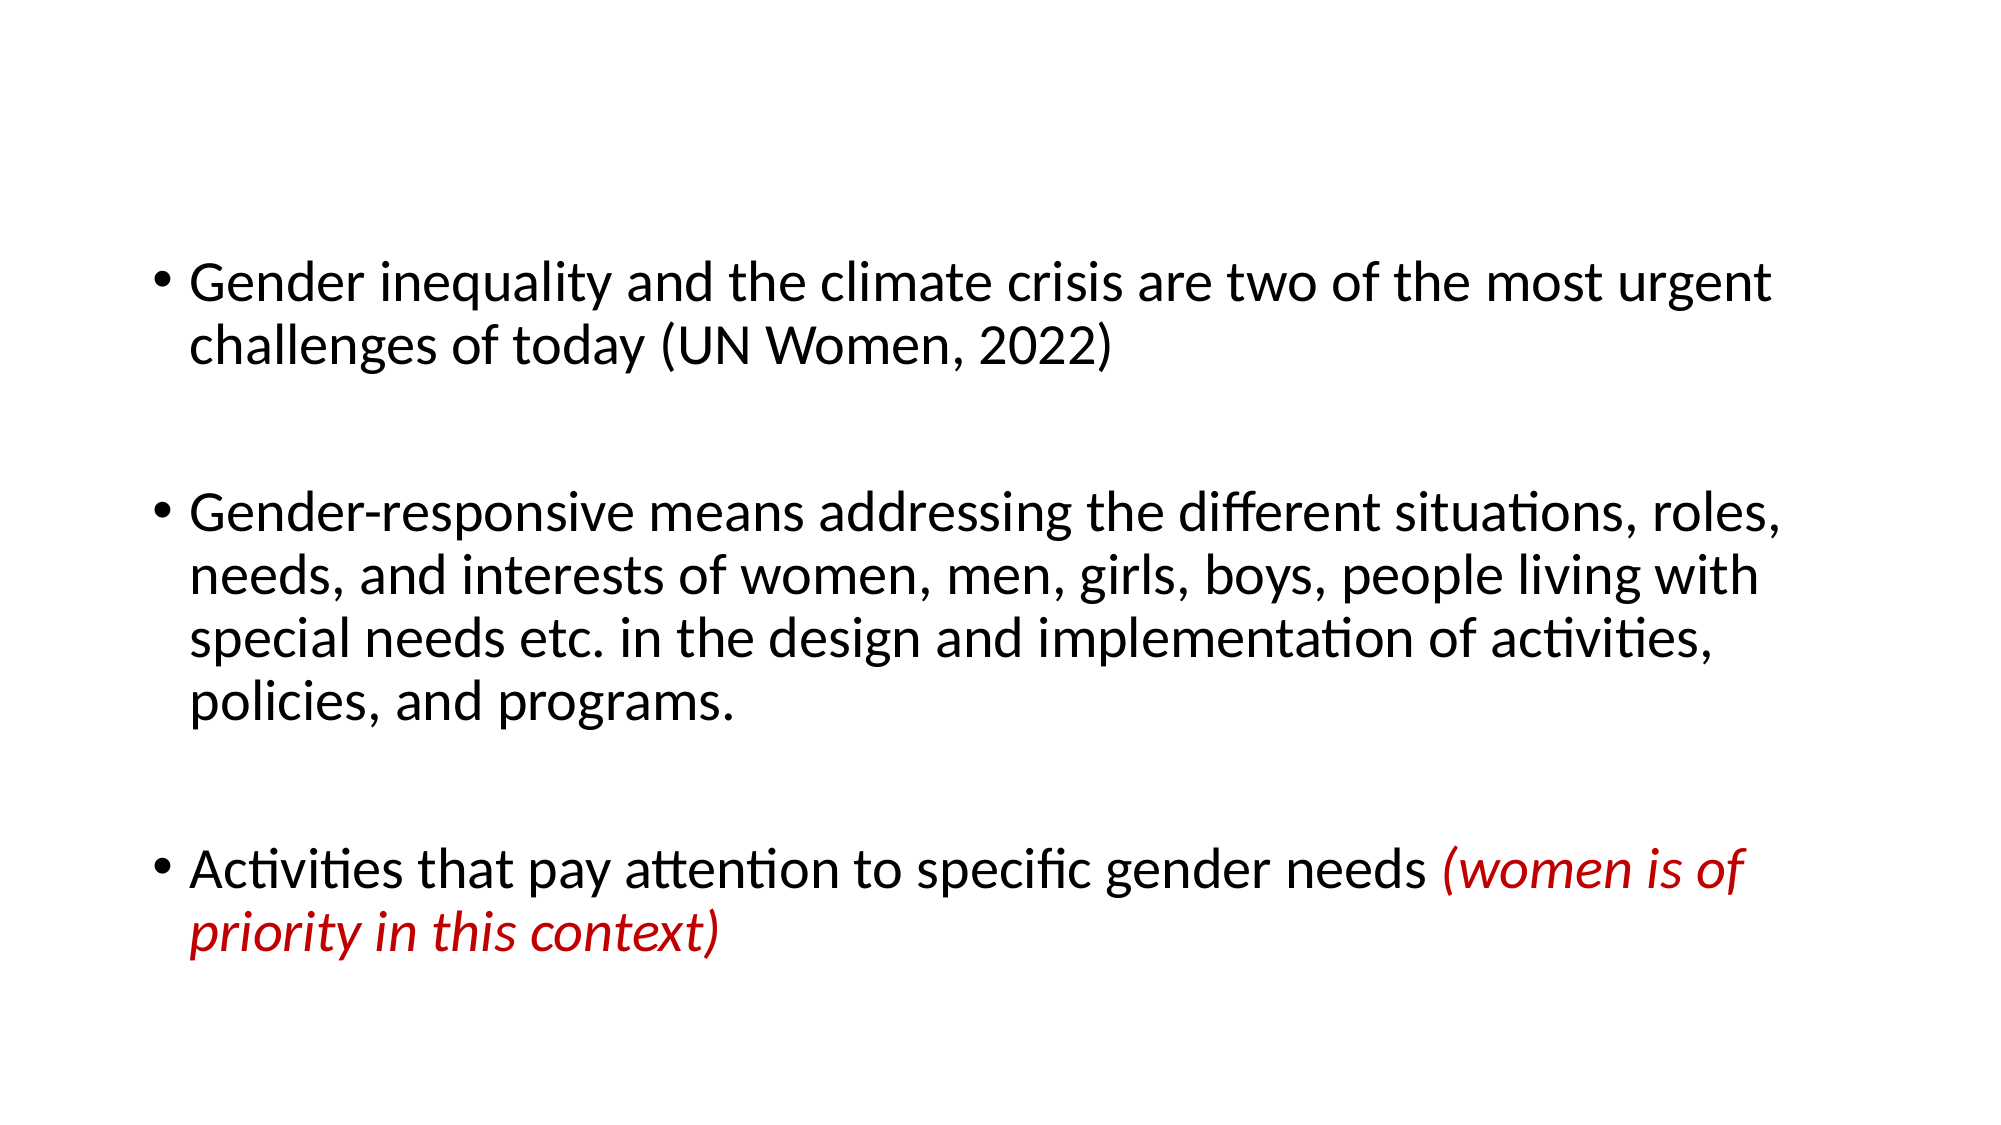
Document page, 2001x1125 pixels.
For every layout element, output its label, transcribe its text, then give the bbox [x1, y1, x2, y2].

list Gender inequality and the climate crisis are two of the most urgent challenges of today (UN Women, 2022) Gender-responsive means addressing the different situations, roles, needs, and interests of women, men, girls, boys, people living with special needs etc. in the design and implementation of activities, policies, and programs. Activities that pay attention to specific gender needs (women is of priority in this context) [137, 152, 1863, 1014]
